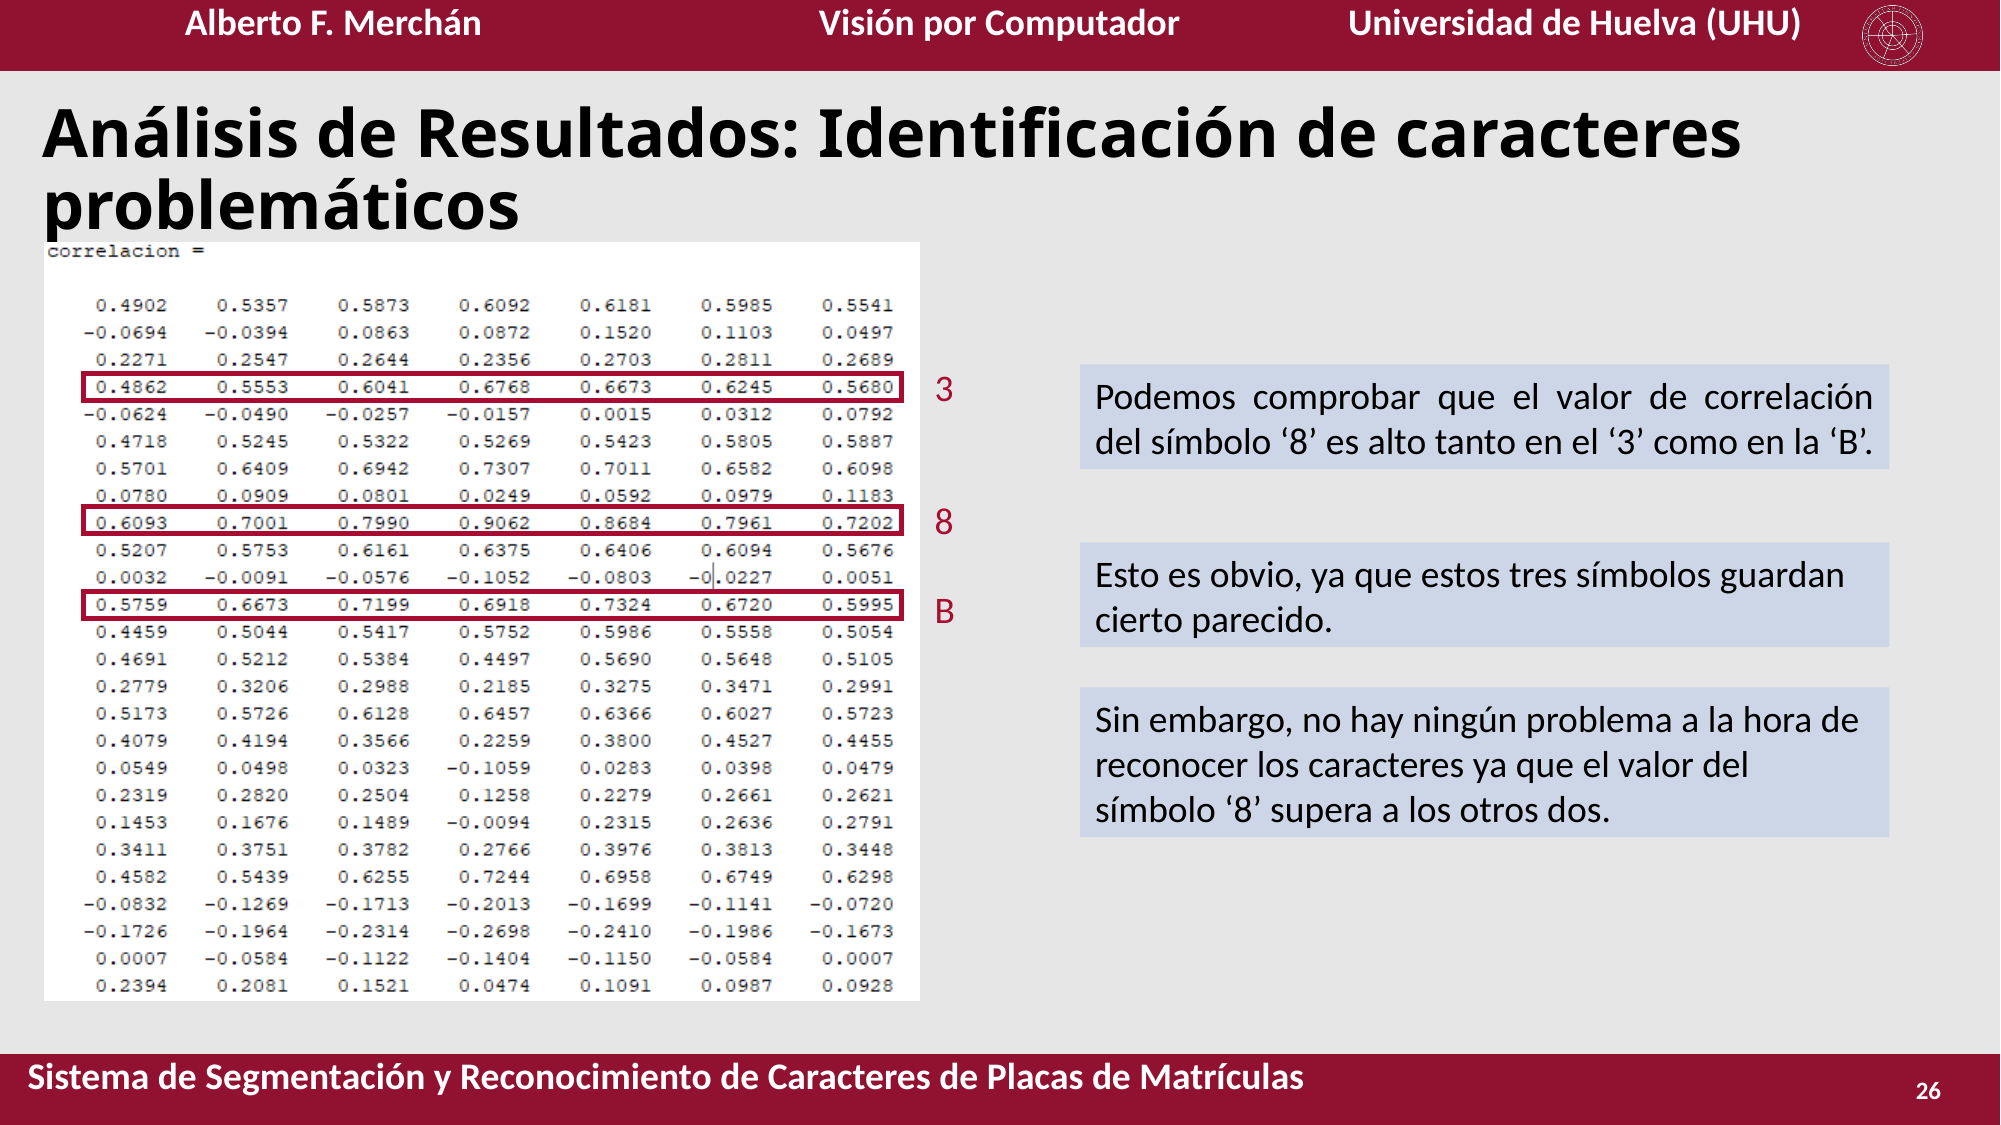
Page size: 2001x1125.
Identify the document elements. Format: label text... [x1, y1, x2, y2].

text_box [0, 0, 2000, 71]
text_box B [920, 578, 978, 638]
slide_number 26 [1506, 1059, 1957, 1120]
picture [44, 242, 920, 1001]
text_box Podemos comprobar que el valor de correlación del símbolo ‘8’ es alto tanto en el ‘3’ como en la ‘B’. [1080, 364, 1890, 469]
table_header Sistema de Segmentación y Reconocimiento de Caracteres de Placas de Matrículas [0, 1054, 1333, 1125]
title Análisis de Resultados: Identificación de caracteres problemáticos [27, 124, 1973, 220]
table_header [1333, 1054, 2000, 1125]
text_box Sin embargo, no hay ningún problema a la hora de reconocer los caracteres ya que el valor del símbolo ‘8’ supera a los otros dos. [1080, 687, 1890, 838]
text_box Esto es obvio, ya que estos tres símbolos guardan cierto parecido. [1080, 542, 1890, 648]
text_box 3 [920, 356, 978, 417]
text_box 8 [920, 489, 978, 550]
